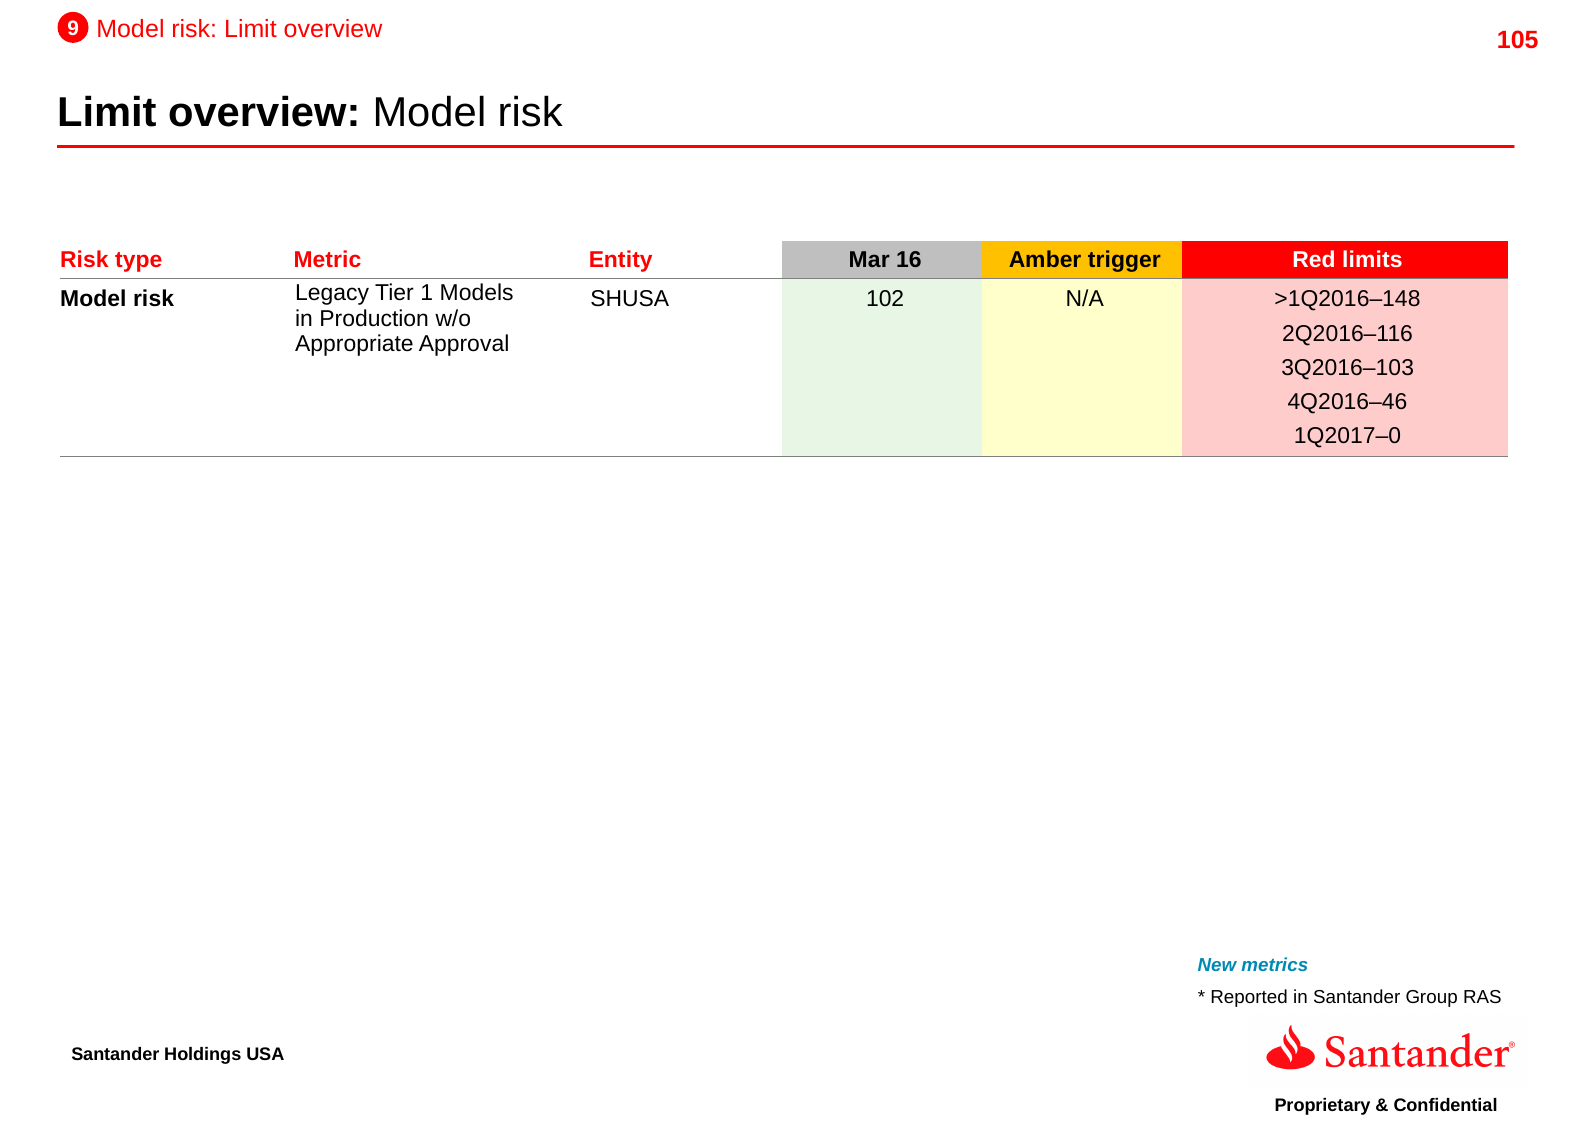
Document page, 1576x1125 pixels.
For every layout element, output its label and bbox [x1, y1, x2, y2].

list [57, 74, 1479, 146]
text_box [1196, 955, 1503, 1008]
table_header [60, 241, 1508, 278]
table_cell [60, 279, 1508, 456]
text_box [57, 11, 385, 44]
picture [1247, 1011, 1528, 1094]
